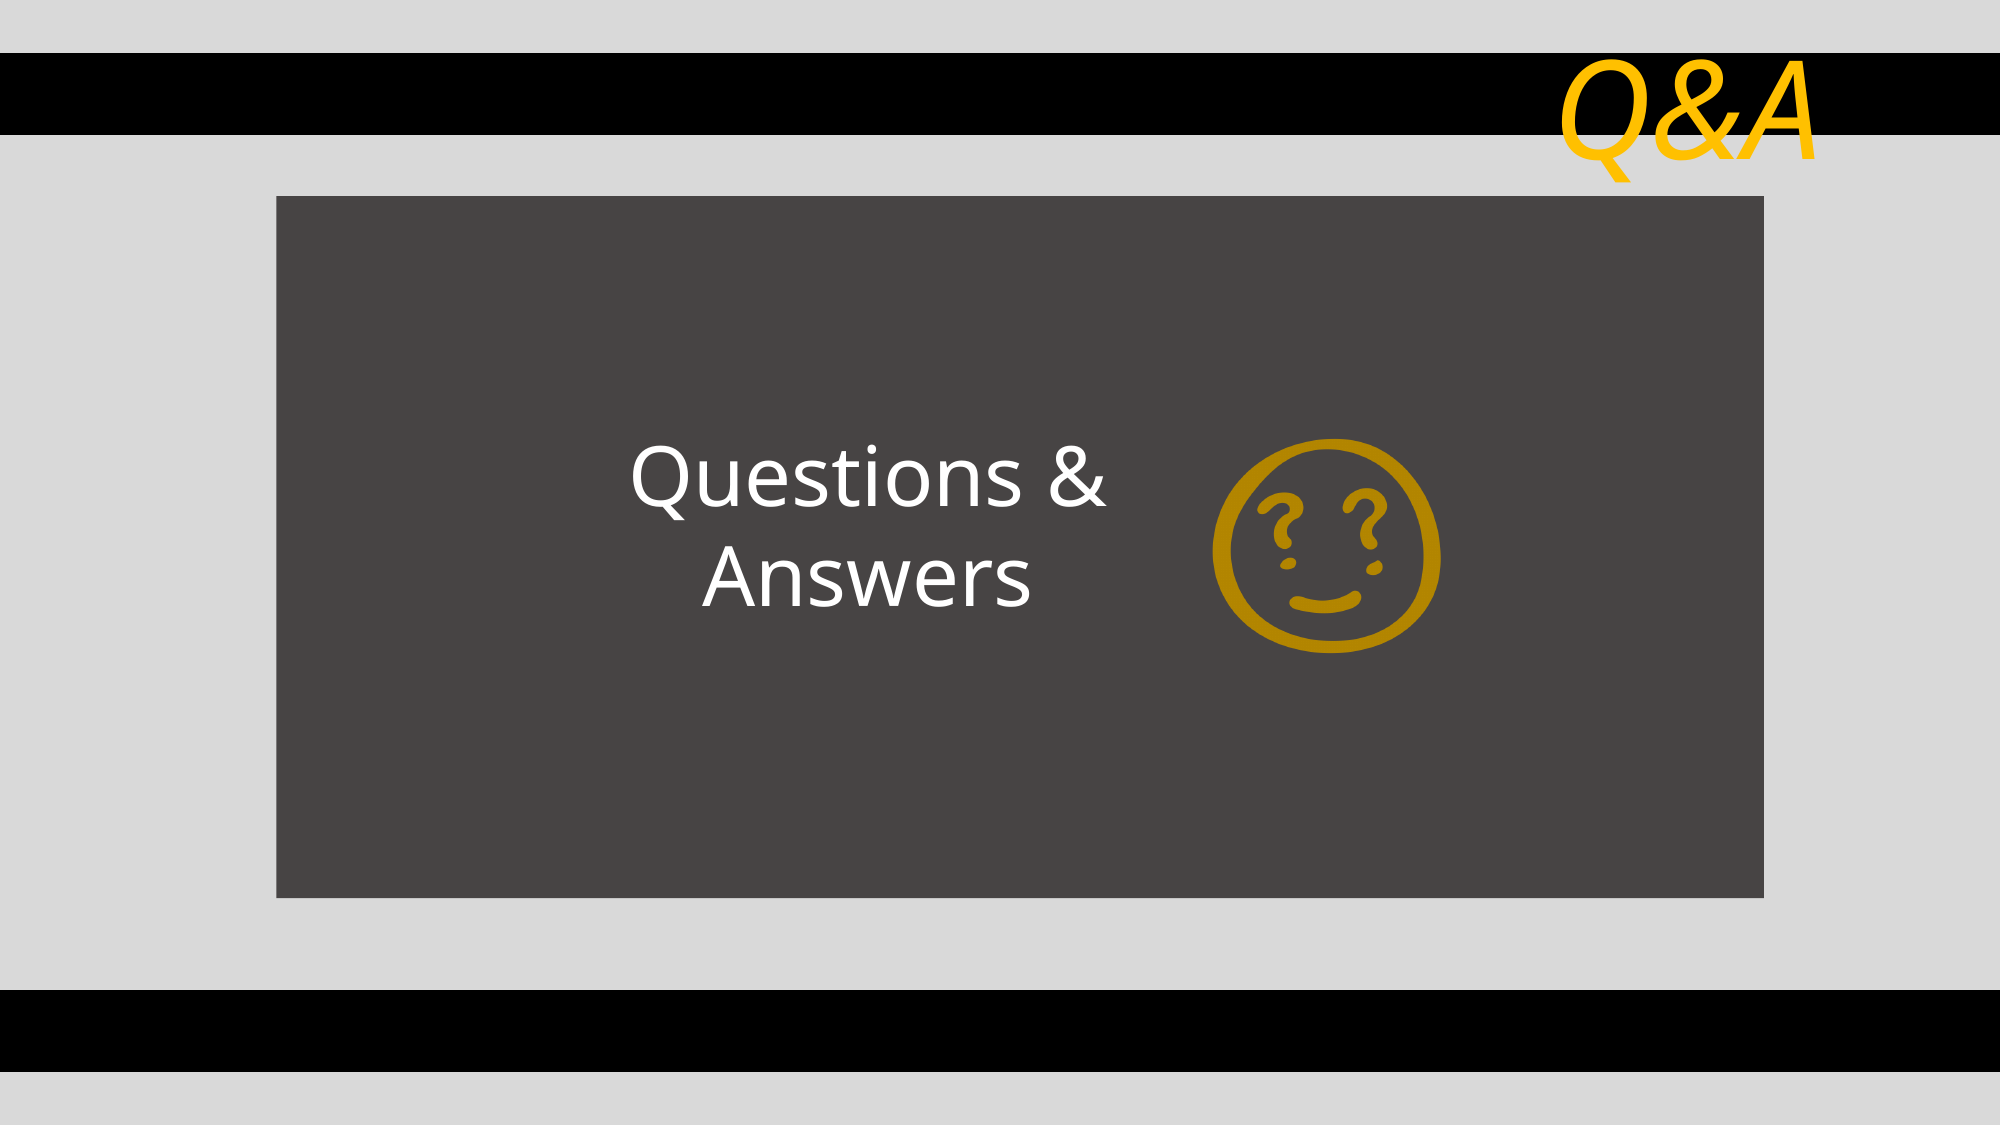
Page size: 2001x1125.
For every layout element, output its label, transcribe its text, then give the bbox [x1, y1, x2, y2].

text_box [0, 52, 1386, 136]
text_box [275, 195, 1765, 899]
text_box Q&A [1386, 14, 1988, 195]
picture [1193, 430, 1461, 654]
text_box Questions & Answers [421, 415, 1315, 630]
text_box [1988, 52, 2000, 136]
text_box [0, 989, 2000, 1073]
